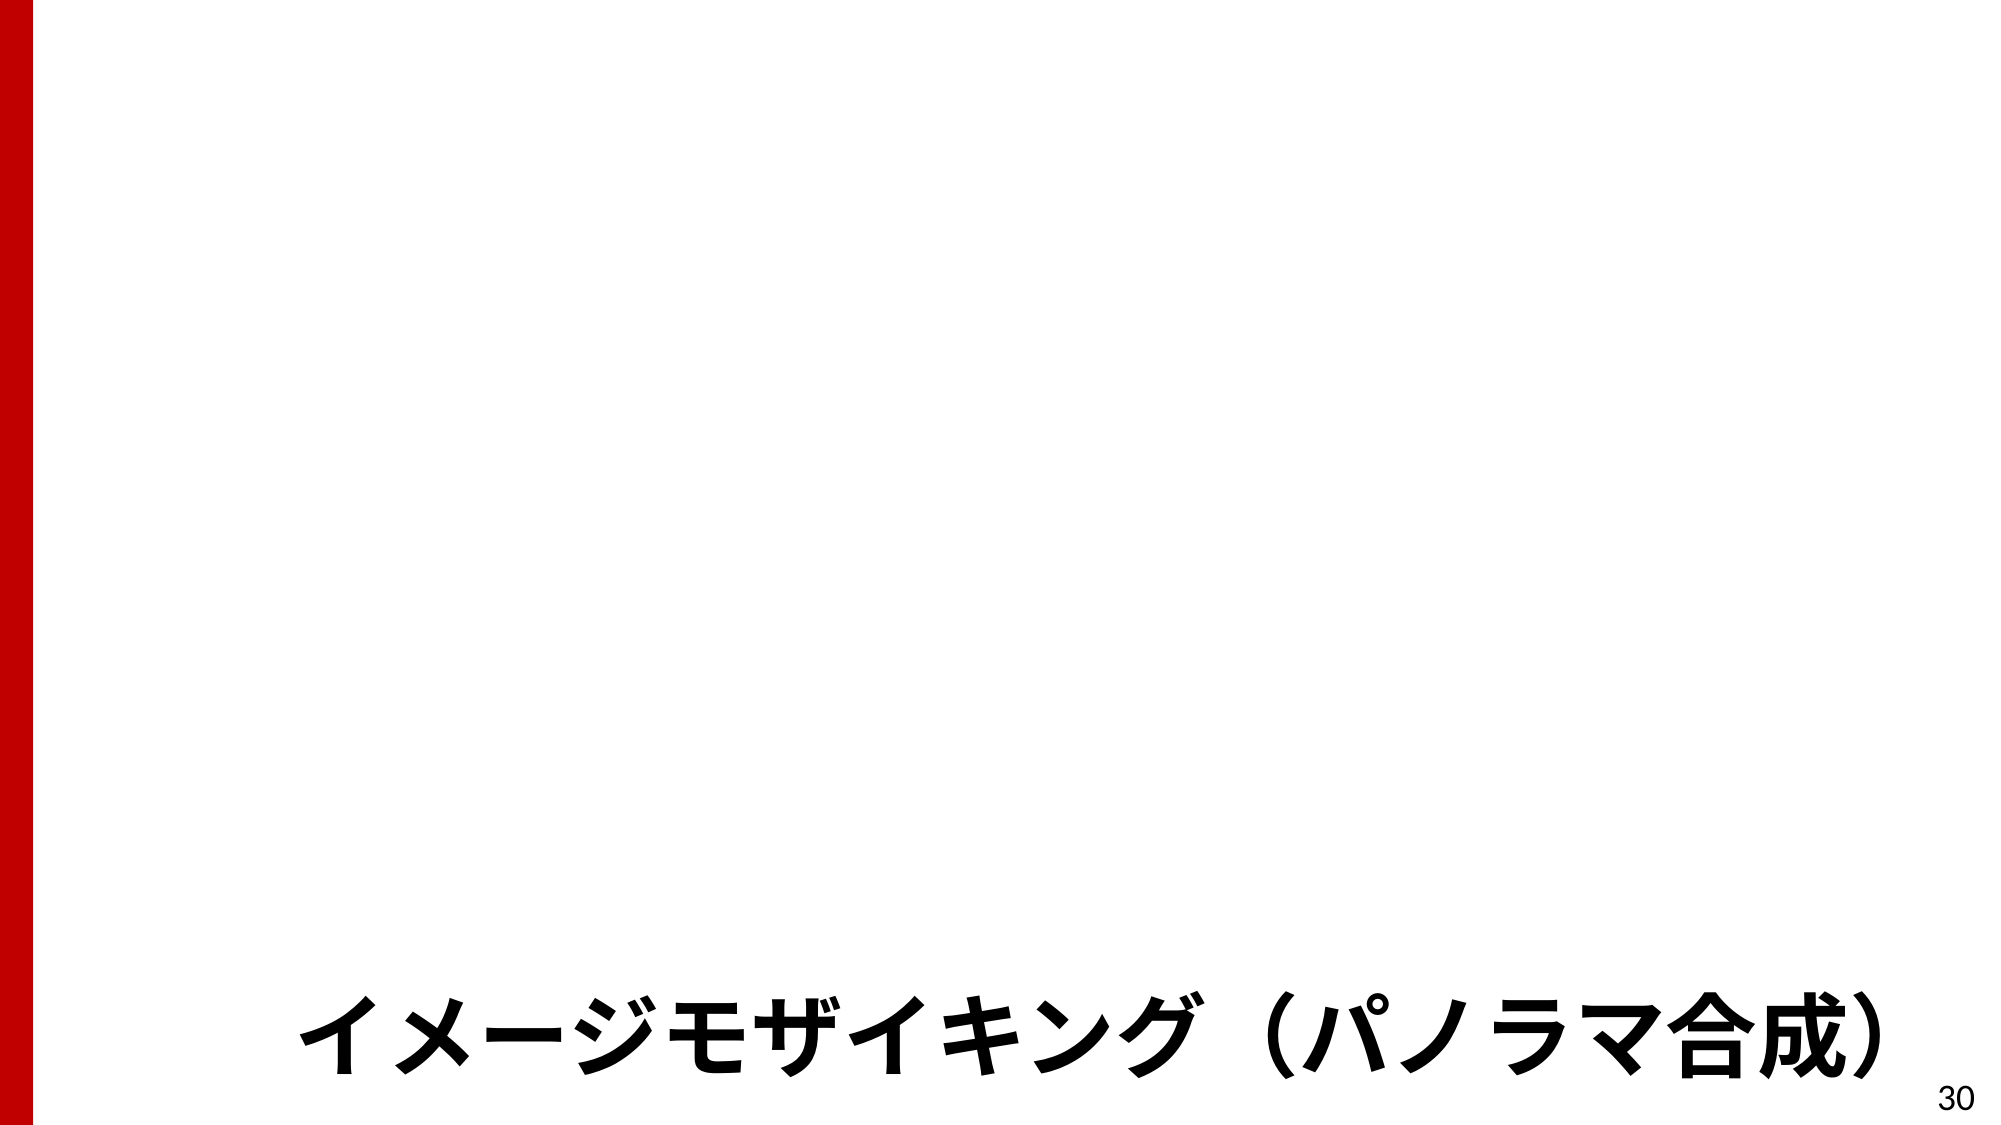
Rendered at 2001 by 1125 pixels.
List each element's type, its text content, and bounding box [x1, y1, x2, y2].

slide_number 30 [1539, 1065, 1990, 1125]
title イメージモザイキング（パノラマ合成） [75, 980, 1958, 1101]
